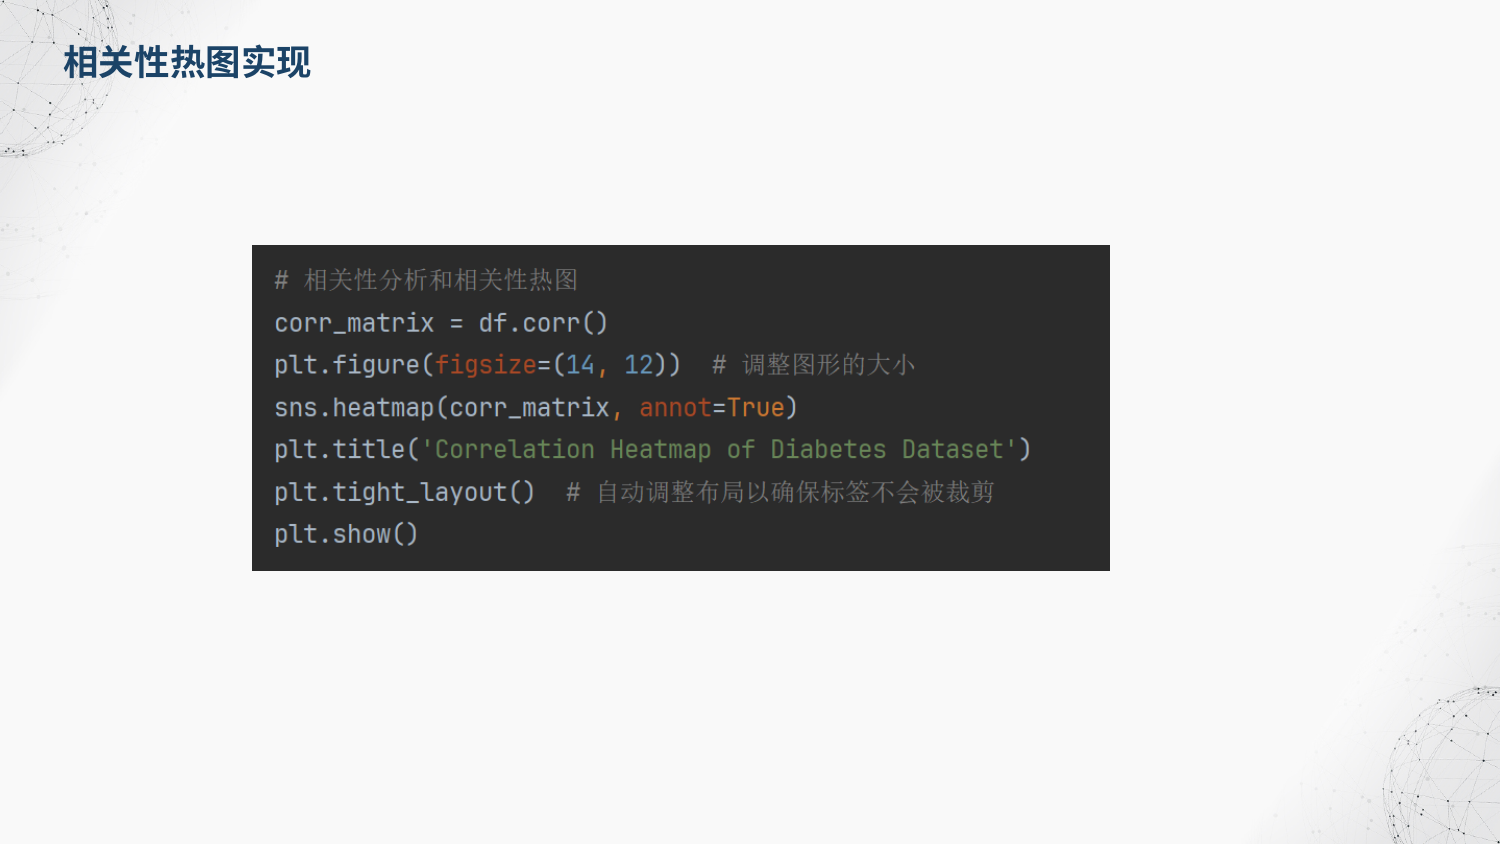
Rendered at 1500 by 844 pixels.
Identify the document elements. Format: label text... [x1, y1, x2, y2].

picture [0, 0, 1500, 844]
text_box 相关性热图实现 [52, 33, 424, 88]
